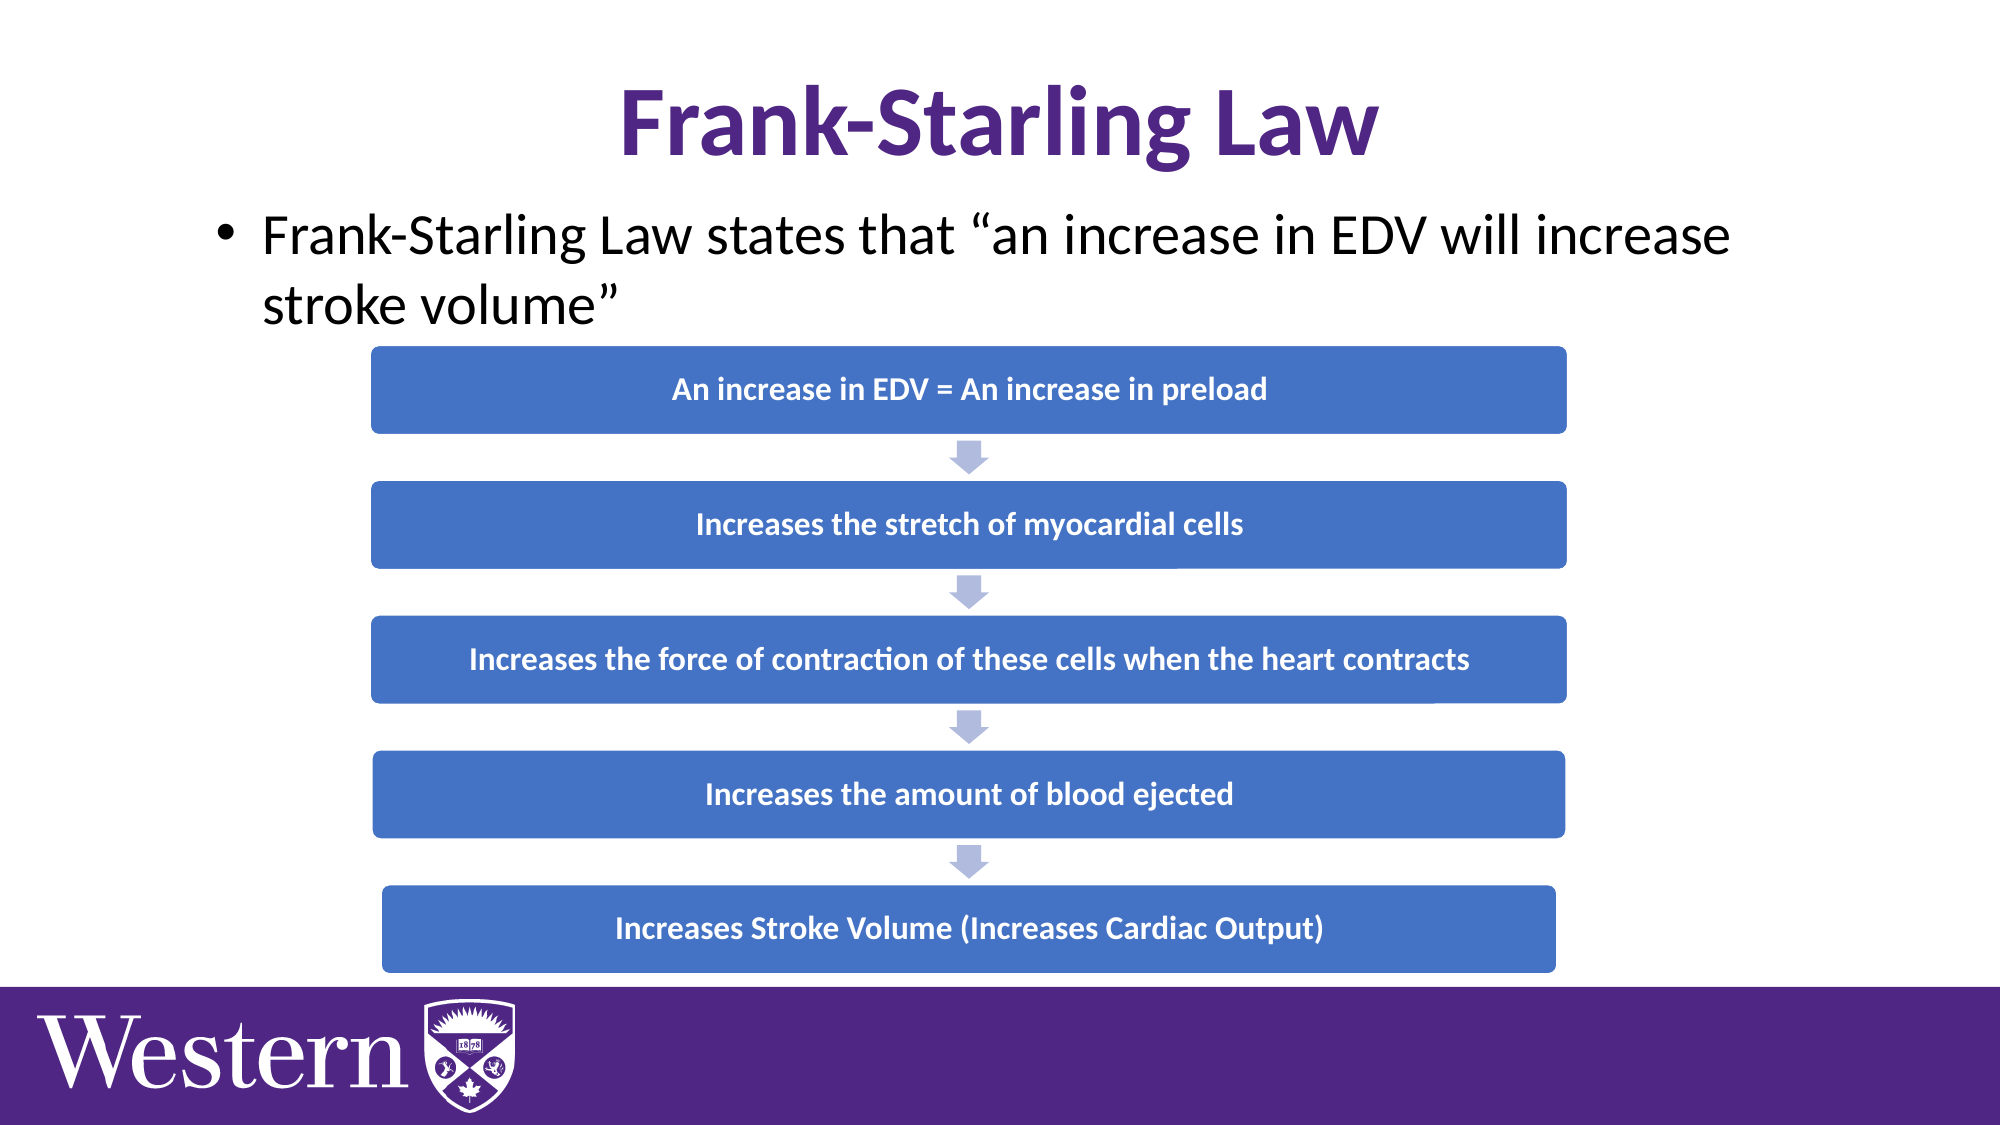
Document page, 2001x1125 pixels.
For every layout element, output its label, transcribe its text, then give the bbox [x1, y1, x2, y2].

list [200, 345, 1738, 975]
picture [37, 999, 515, 1113]
text_box Frank-Starling Law states that “an increase in EDV will increase stroke volume” [200, 188, 1783, 344]
title Frank-Starling Law [137, 32, 1863, 213]
text_box [0, 986, 2000, 1125]
